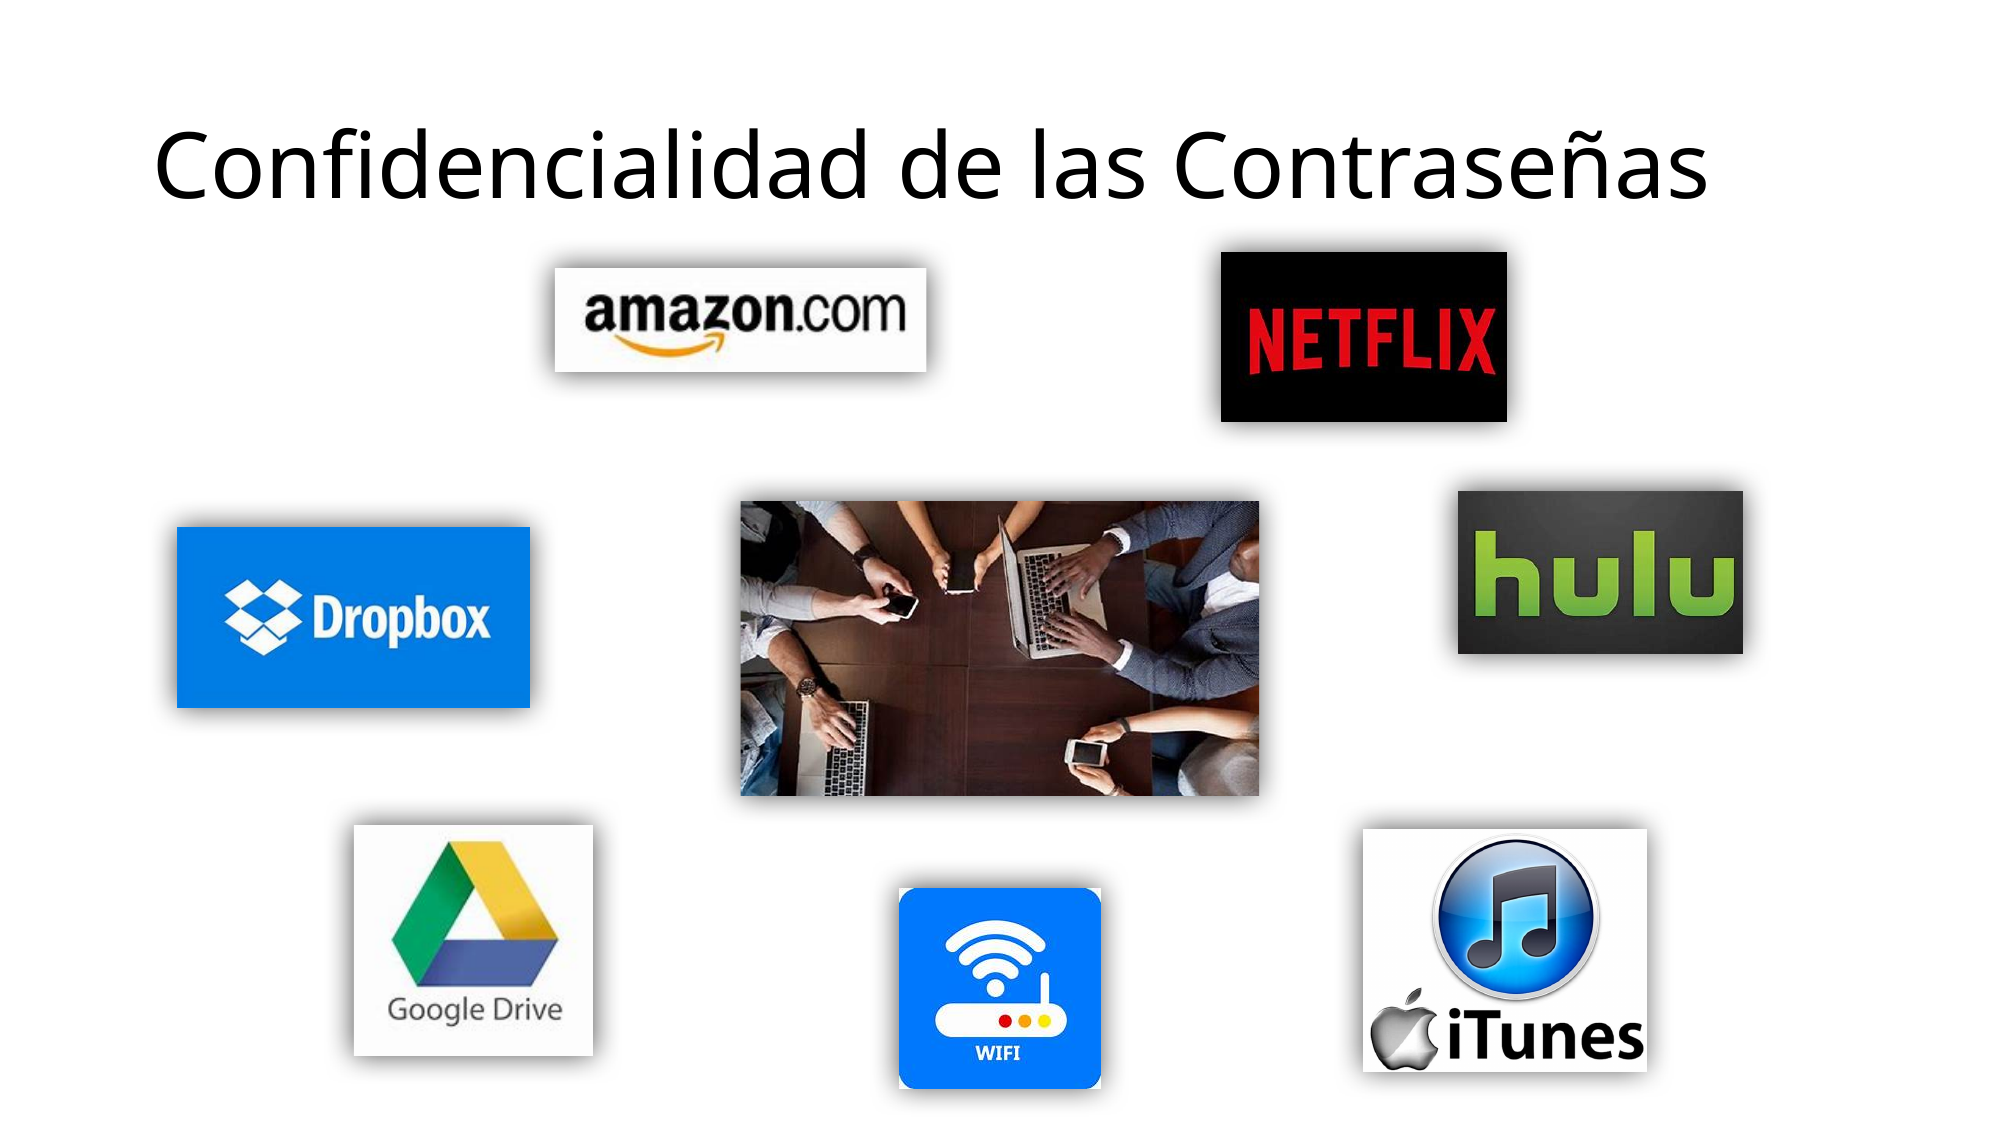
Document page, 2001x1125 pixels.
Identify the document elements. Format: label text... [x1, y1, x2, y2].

picture [1458, 491, 1743, 654]
picture [1221, 252, 1507, 422]
picture [740, 501, 1260, 796]
title Confidencialidad de las Contraseñas [137, 59, 1863, 278]
picture [353, 825, 594, 1056]
picture [177, 527, 530, 708]
picture [554, 268, 927, 373]
picture [899, 888, 1101, 1090]
picture [1363, 829, 1647, 1072]
